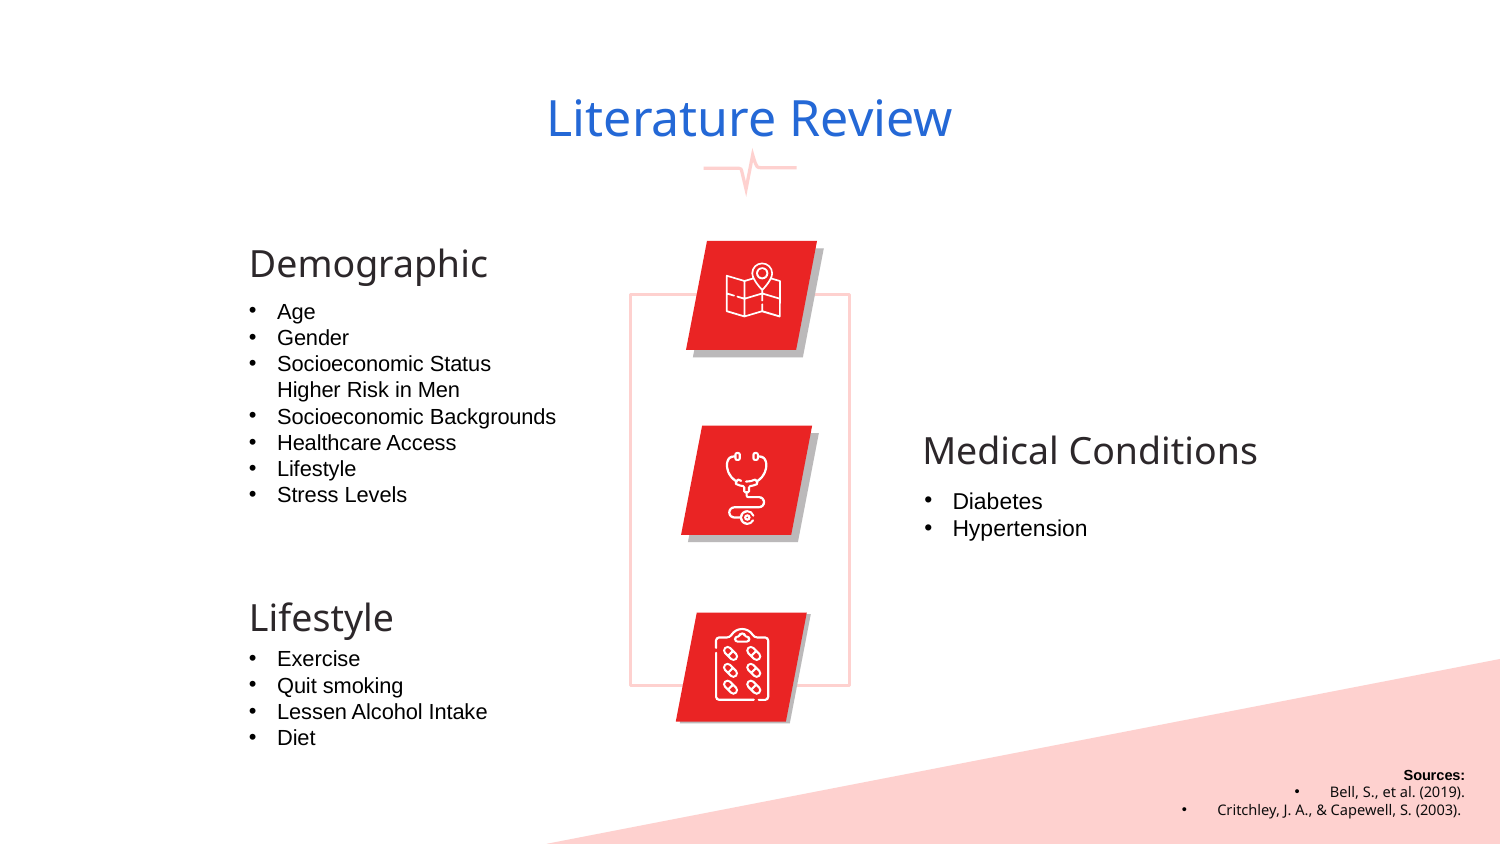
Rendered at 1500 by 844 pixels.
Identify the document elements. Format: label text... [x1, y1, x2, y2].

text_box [685, 240, 825, 358]
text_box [714, 627, 770, 702]
title Literature Review [0, 71, 1500, 141]
text_box Diabetes Hypertension [909, 478, 1500, 549]
text_box Sources: Bell, S., et al. (2019). Critchley, J. A., & Capewell, S. (2003). [1149, 758, 1480, 826]
text_box Exercise Quit smoking Lessen Alcohol Intake Diet​ [233, 637, 602, 758]
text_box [675, 612, 811, 724]
text_box Age Gender Socioeconomic Status Higher Risk in Men Socioeconomic Backgrounds Healthcare Access Lifestyle Stress Levels​ [233, 289, 602, 515]
text_box Lifestyle [233, 586, 602, 637]
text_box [680, 425, 820, 543]
text_box Demographic ​ [233, 232, 611, 293]
text_box Medical Conditions [907, 419, 1494, 480]
text_box [630, 294, 850, 686]
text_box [725, 262, 782, 318]
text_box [723, 451, 770, 526]
